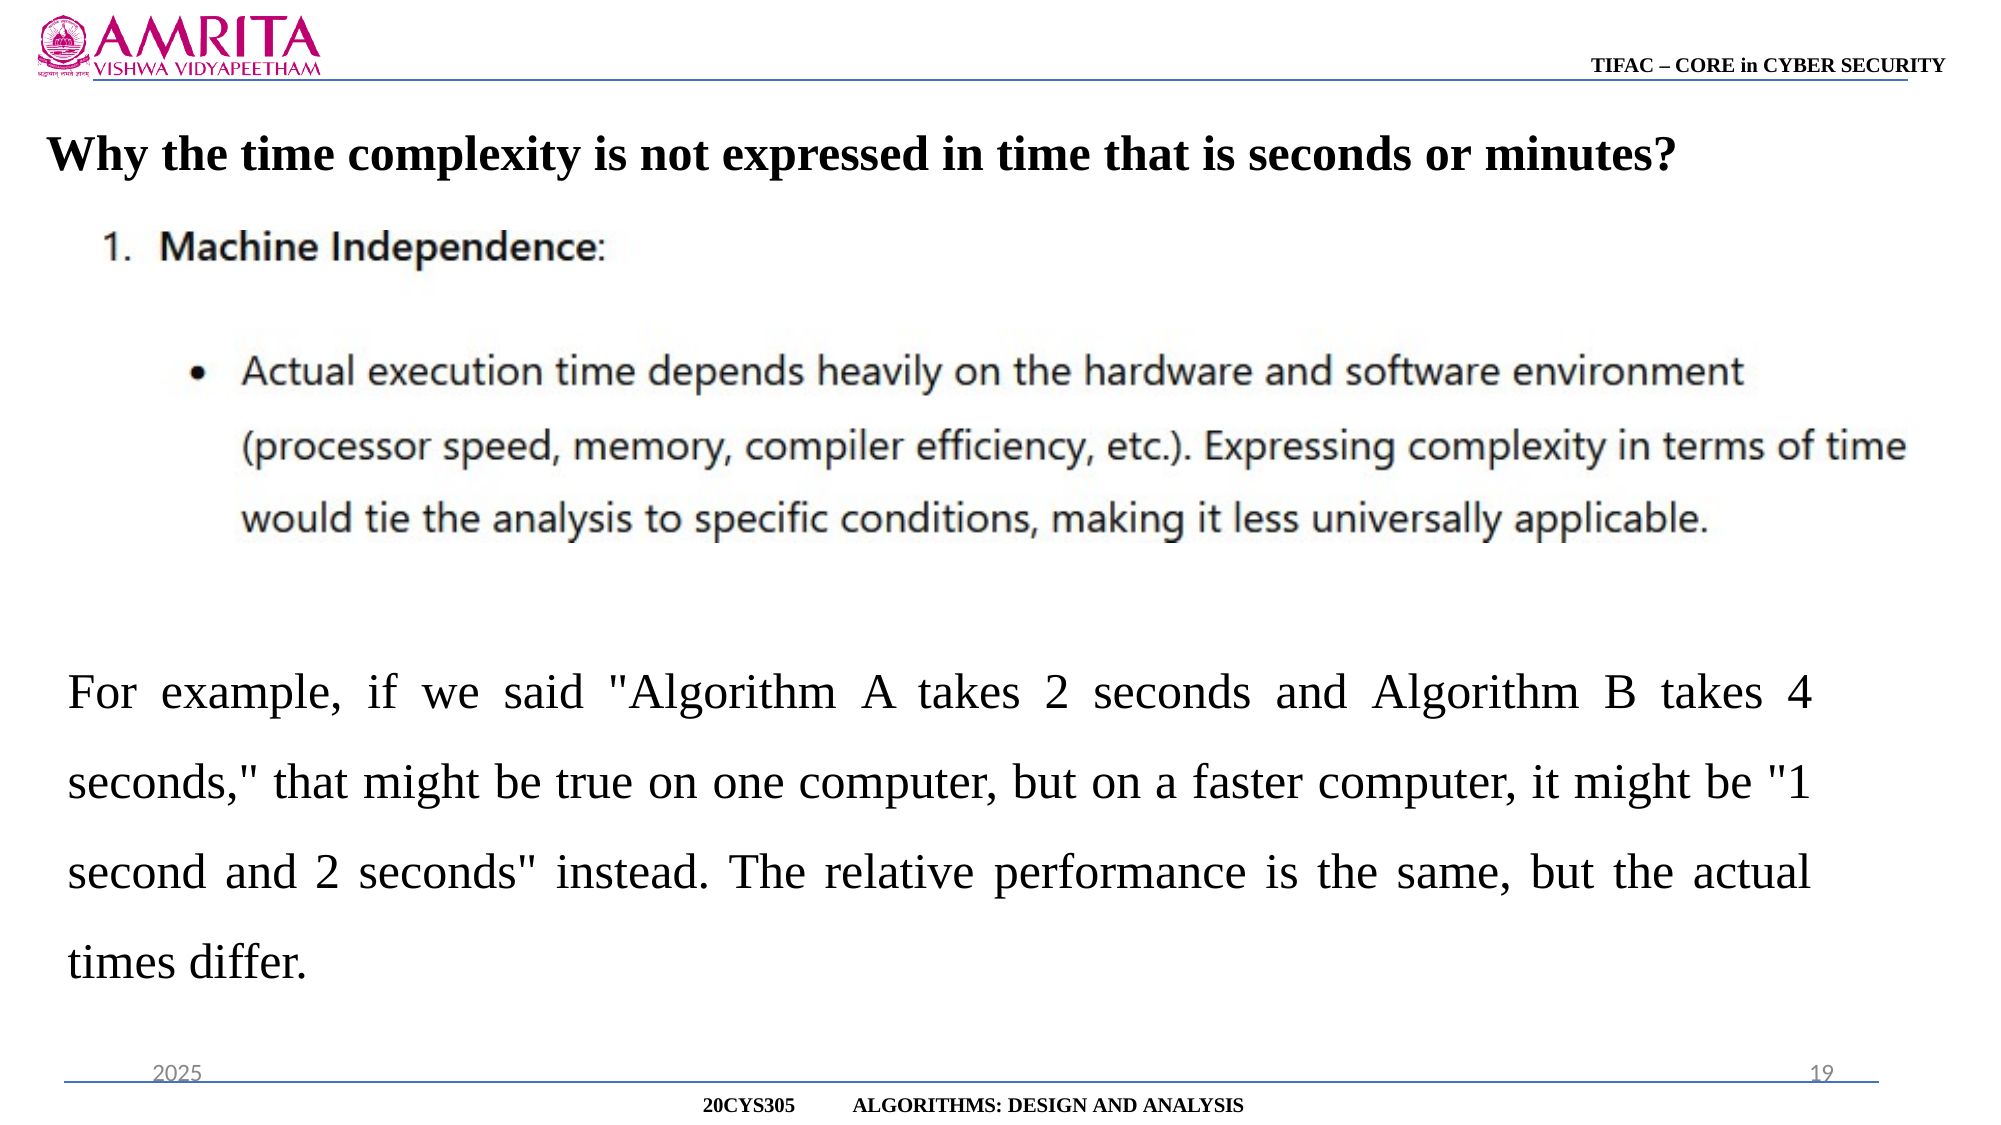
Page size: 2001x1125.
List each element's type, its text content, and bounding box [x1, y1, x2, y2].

picture [103, 229, 1908, 543]
title Why the time complexity is not expressed in time that is seconds or minutes? [29, 99, 1971, 309]
slide_number 2025 [150, 1060, 273, 1125]
text_box TIFAC – CORE in CYBER SECURITY [1589, 49, 1952, 77]
text_box ALGORITHMS: DESIGN AND ANALYSIS [850, 1091, 1253, 1117]
text_box For example, if we said "Algorithm A takes 2 seconds and Algorithm B takes 4 seconds," that might be true on one computer, but on a faster computer, it might be "1 second and 2 seconds" instead. The relative performance is the same, but the actual times differ. [65, 626, 1812, 989]
picture [36, 13, 322, 79]
slide_number 19 [1807, 1060, 1856, 1125]
footer 20CYS305 [700, 1091, 799, 1125]
